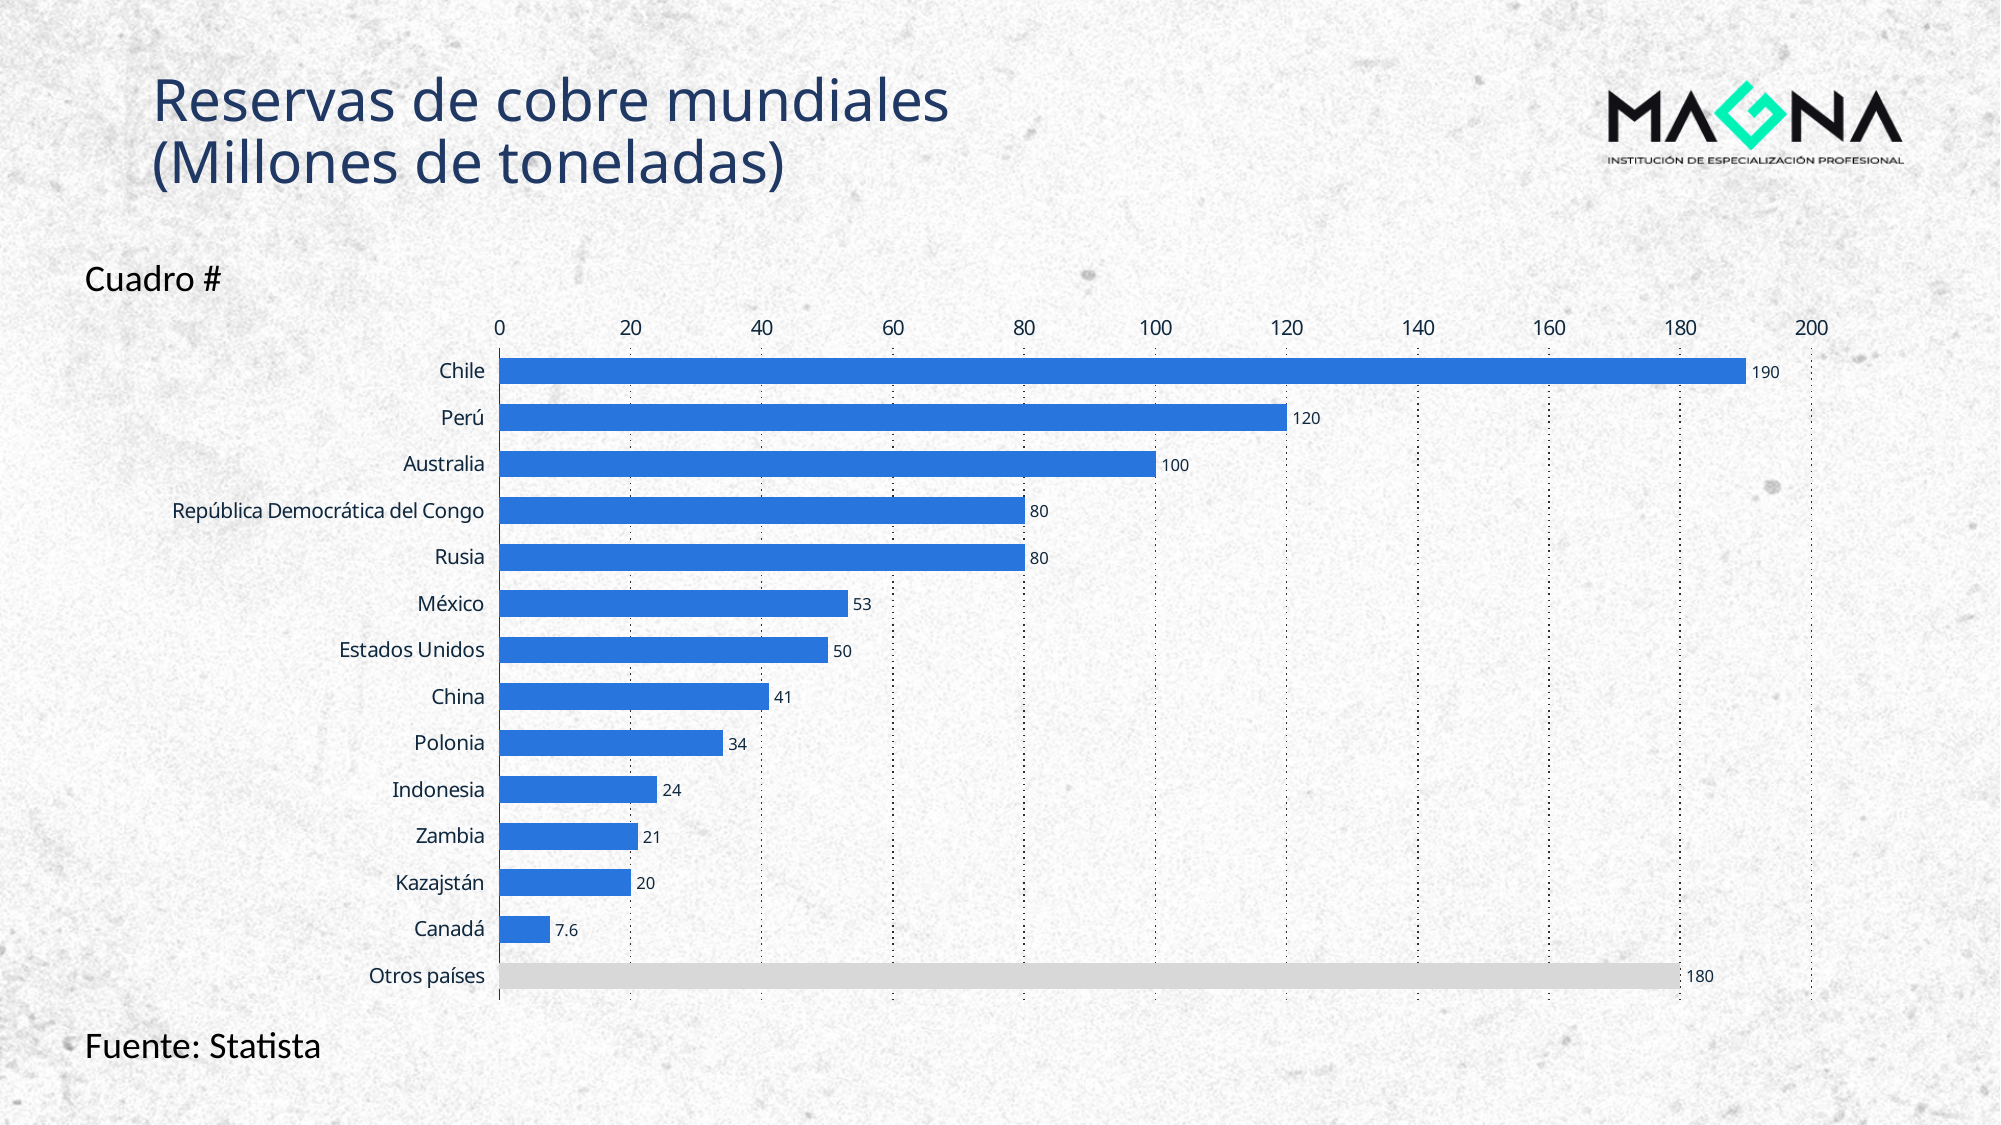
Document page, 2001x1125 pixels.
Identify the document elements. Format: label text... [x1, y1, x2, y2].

picture [0, 0, 2001, 1125]
title Reservas de cobre mundiales (Millones de toneladas) [137, 59, 1863, 278]
text_box Cuadro # [70, 246, 468, 307]
text_box Fuente: Statista [70, 1013, 468, 1073]
chart [137, 299, 1863, 1014]
